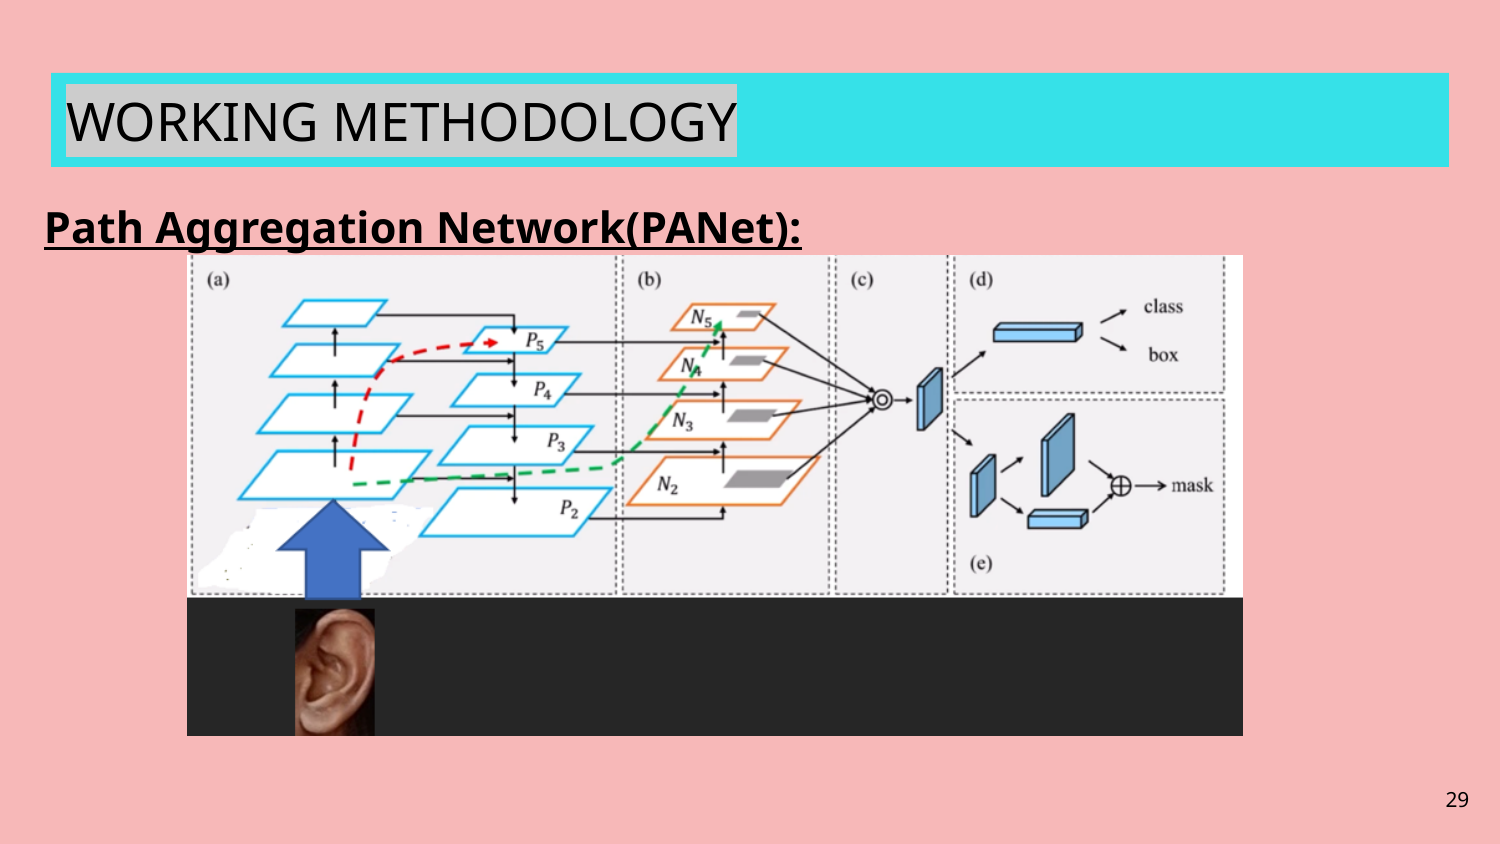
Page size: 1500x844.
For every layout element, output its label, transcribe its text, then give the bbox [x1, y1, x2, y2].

picture [187, 255, 1243, 736]
slide_number ‹#› [1394, 769, 1484, 834]
list Path Aggregation Network(PANet): [28, 177, 1483, 844]
title WORKING METHODOLOGY [51, 72, 1449, 167]
